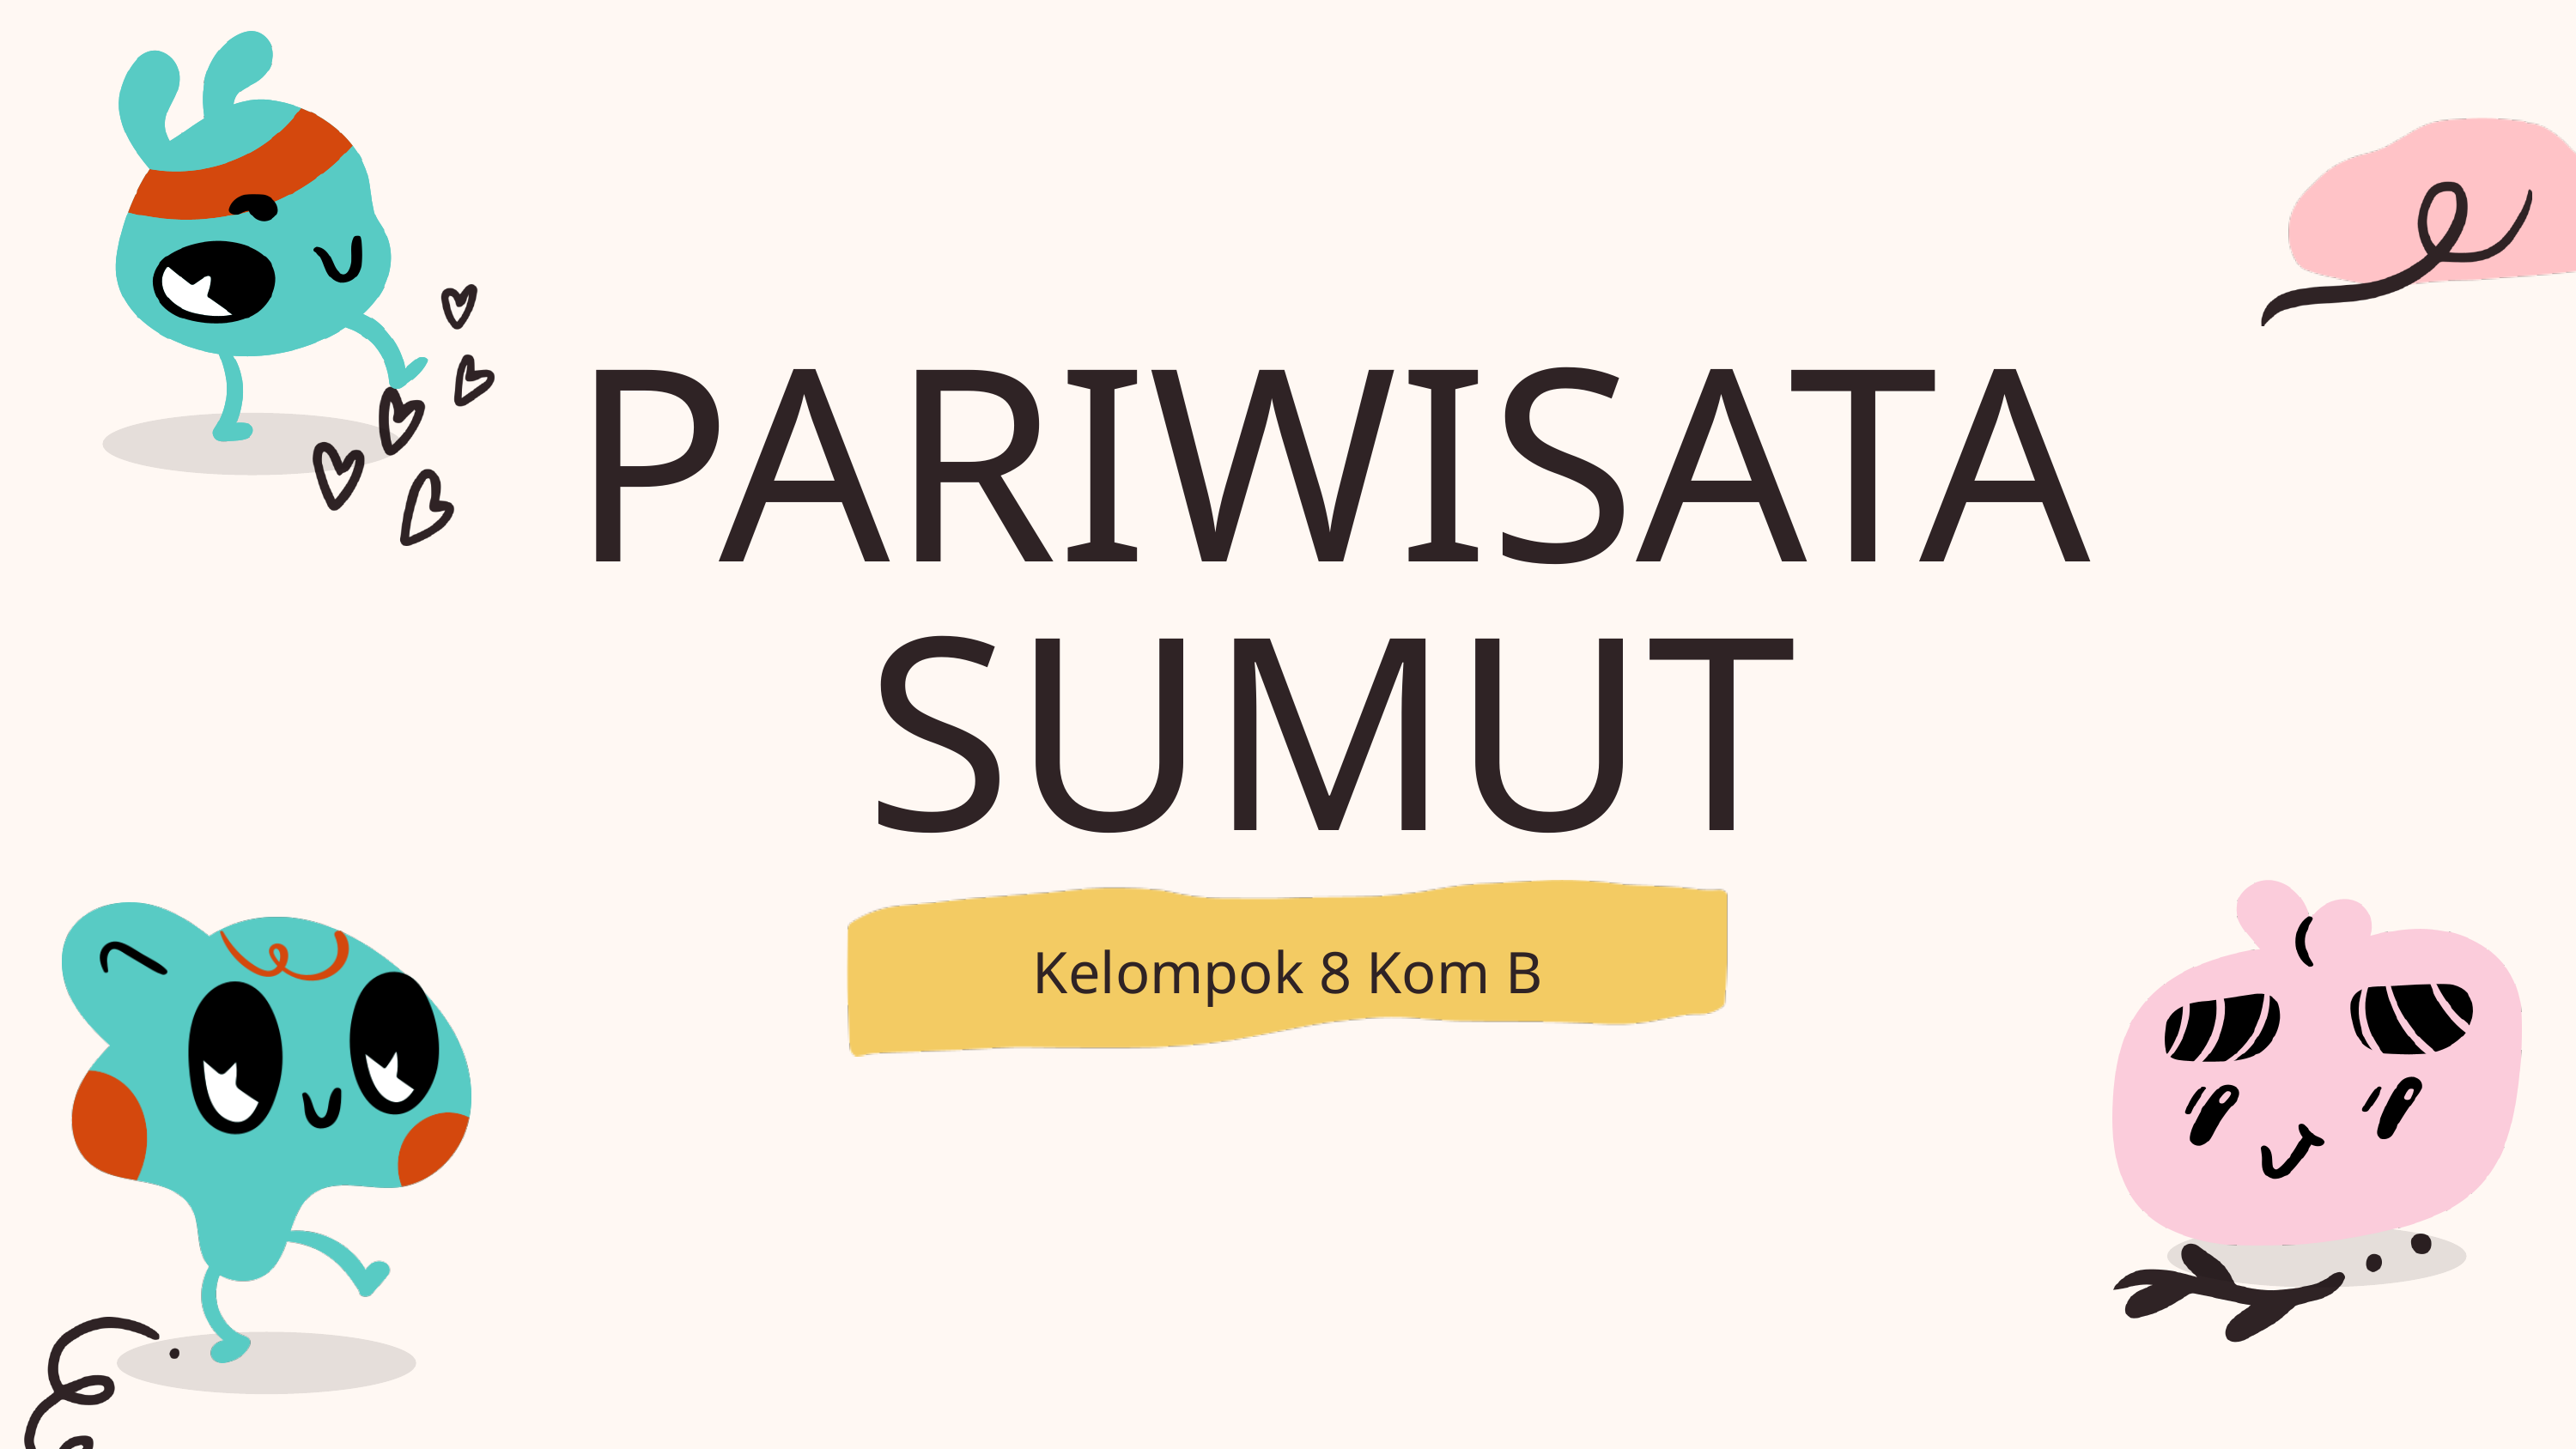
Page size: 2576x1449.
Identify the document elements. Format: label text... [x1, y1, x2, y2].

picture [24, 1317, 179, 1449]
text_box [847, 880, 1729, 1058]
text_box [62, 901, 471, 1395]
picture [313, 284, 495, 546]
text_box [101, 30, 429, 476]
text_box PARIWISATA SUMUT [483, 347, 2179, 884]
picture [2112, 1288, 2432, 1343]
picture [2259, 117, 2576, 326]
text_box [2112, 880, 2522, 1288]
